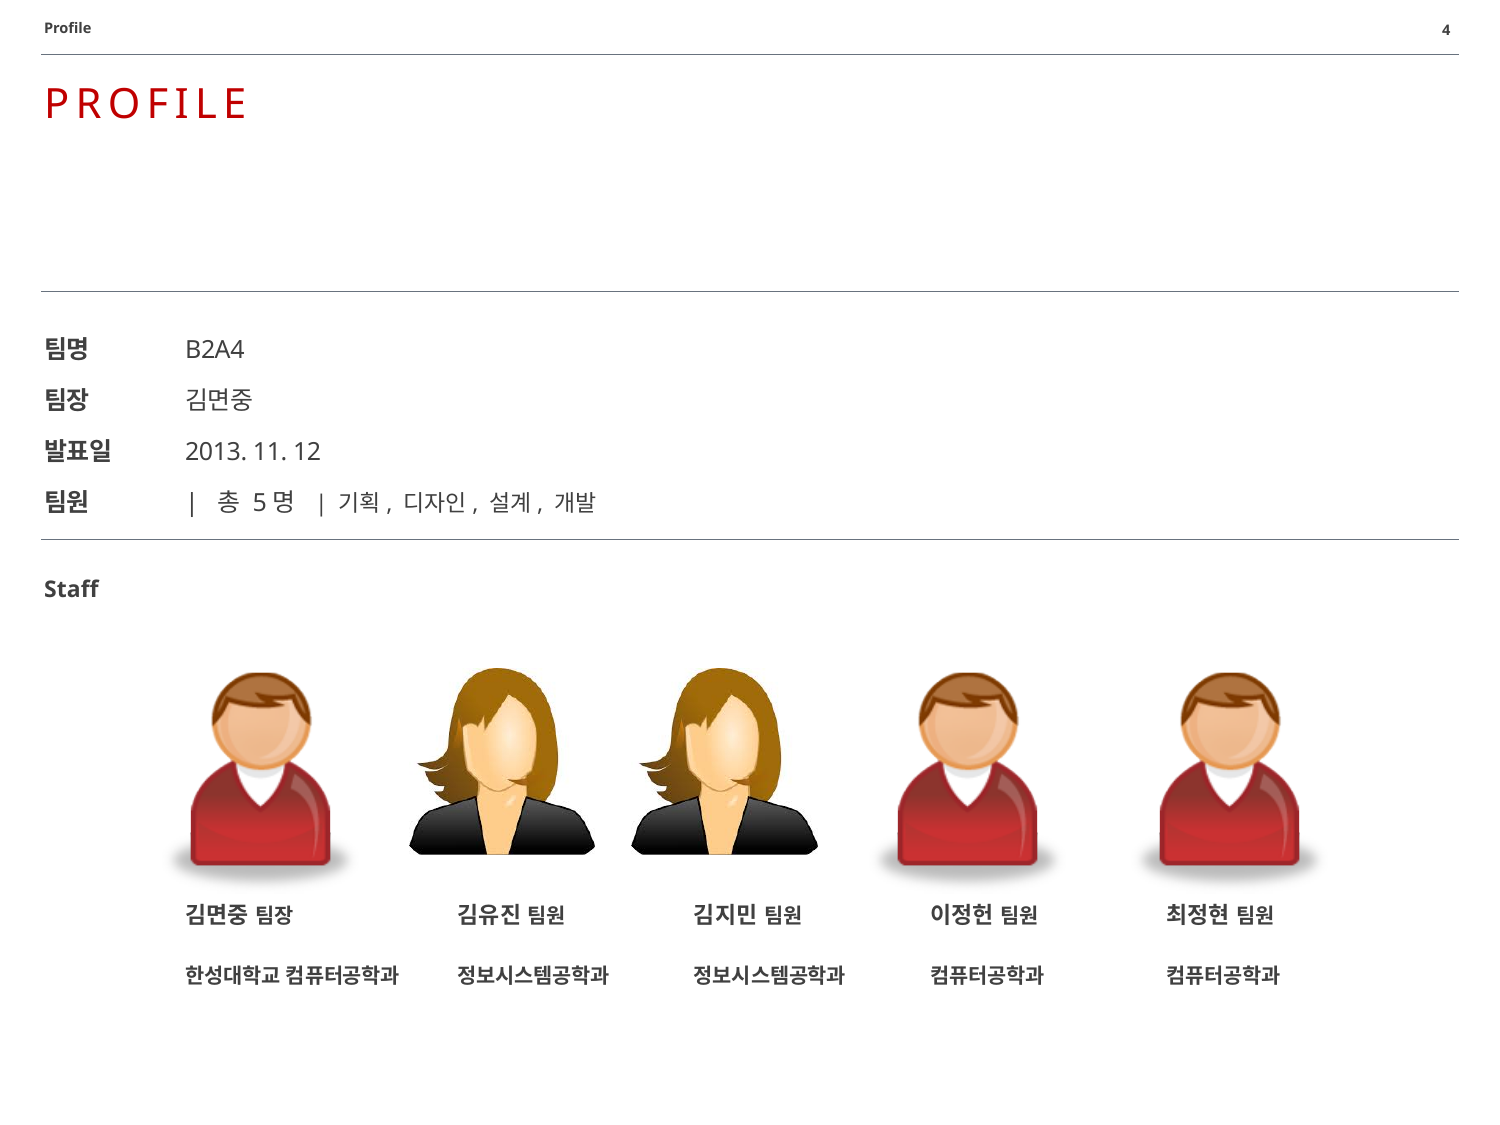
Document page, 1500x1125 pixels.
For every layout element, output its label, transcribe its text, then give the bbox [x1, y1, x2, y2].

picture [853, 668, 1080, 894]
text_box B2A4 김면중 2013. 11. 12 | 총 5명 | 기획, 디자인, 설계, 개발 [170, 305, 987, 524]
picture [409, 668, 596, 856]
picture [147, 668, 373, 894]
text_box 팀명 팀장 발표일 팀원 [29, 305, 170, 524]
text_box 김지민 팀원 정보시스템공학과 [679, 893, 915, 996]
text_box 이정헌 팀원 컴퓨터공학과 [915, 893, 1151, 996]
text_box PROFILE [29, 75, 396, 136]
text_box Profile [29, 15, 414, 44]
text_box 김유진 팀원 정보시스템공학과 [442, 893, 679, 996]
text_box Staff [29, 539, 325, 610]
picture [631, 668, 818, 856]
text_box 김면중 팀장 한성대학교 컴퓨터공학과 [170, 893, 442, 996]
picture [1115, 668, 1342, 894]
text_box 최정현 팀원 컴퓨터공학과 [1151, 893, 1424, 996]
text_box 4 [1092, 15, 1477, 46]
